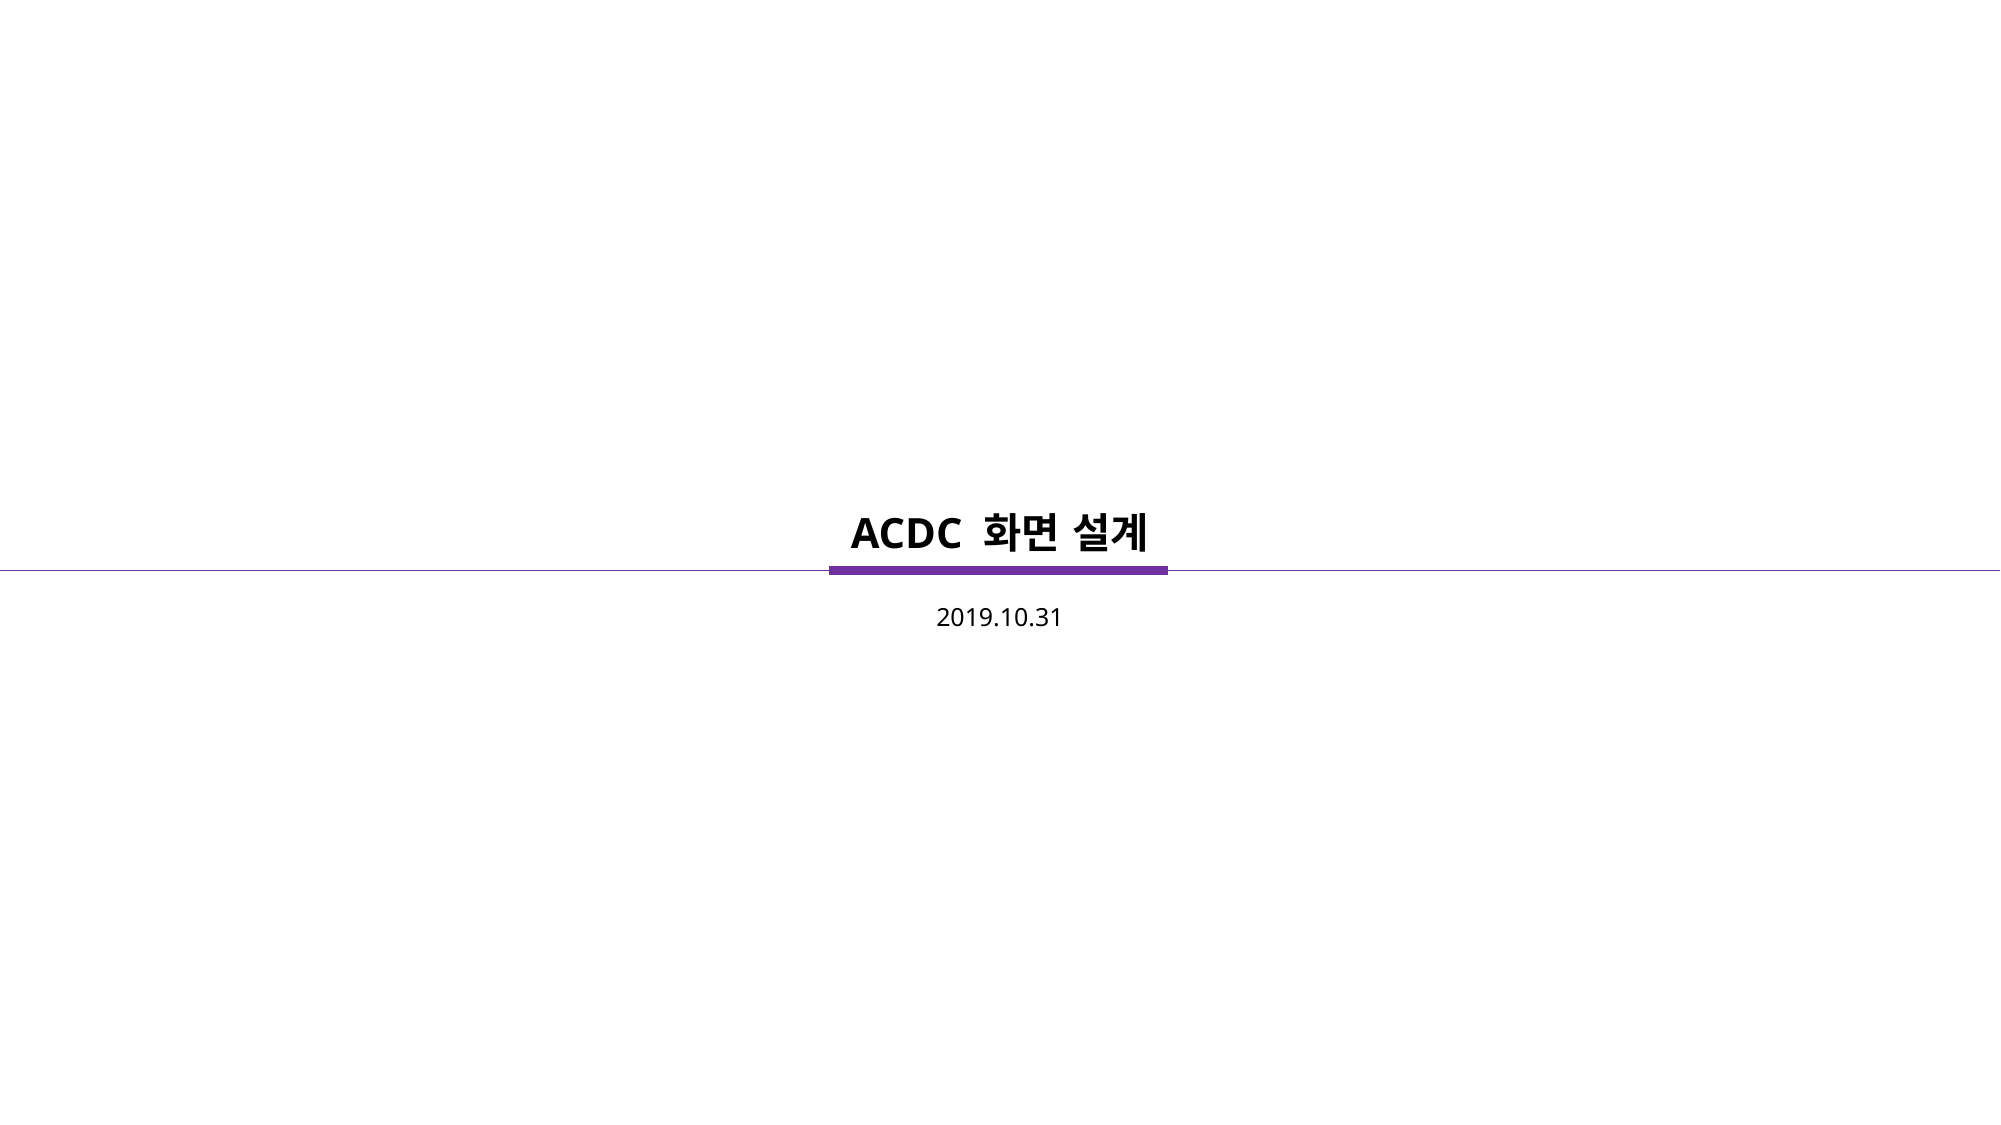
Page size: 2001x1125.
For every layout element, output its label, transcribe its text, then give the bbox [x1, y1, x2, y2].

text_box 2019.10.31 [0, 577, 2000, 655]
text_box [829, 571, 1168, 575]
text_box ACDC 화면 설계 [0, 493, 2000, 570]
text_box [829, 566, 1168, 570]
